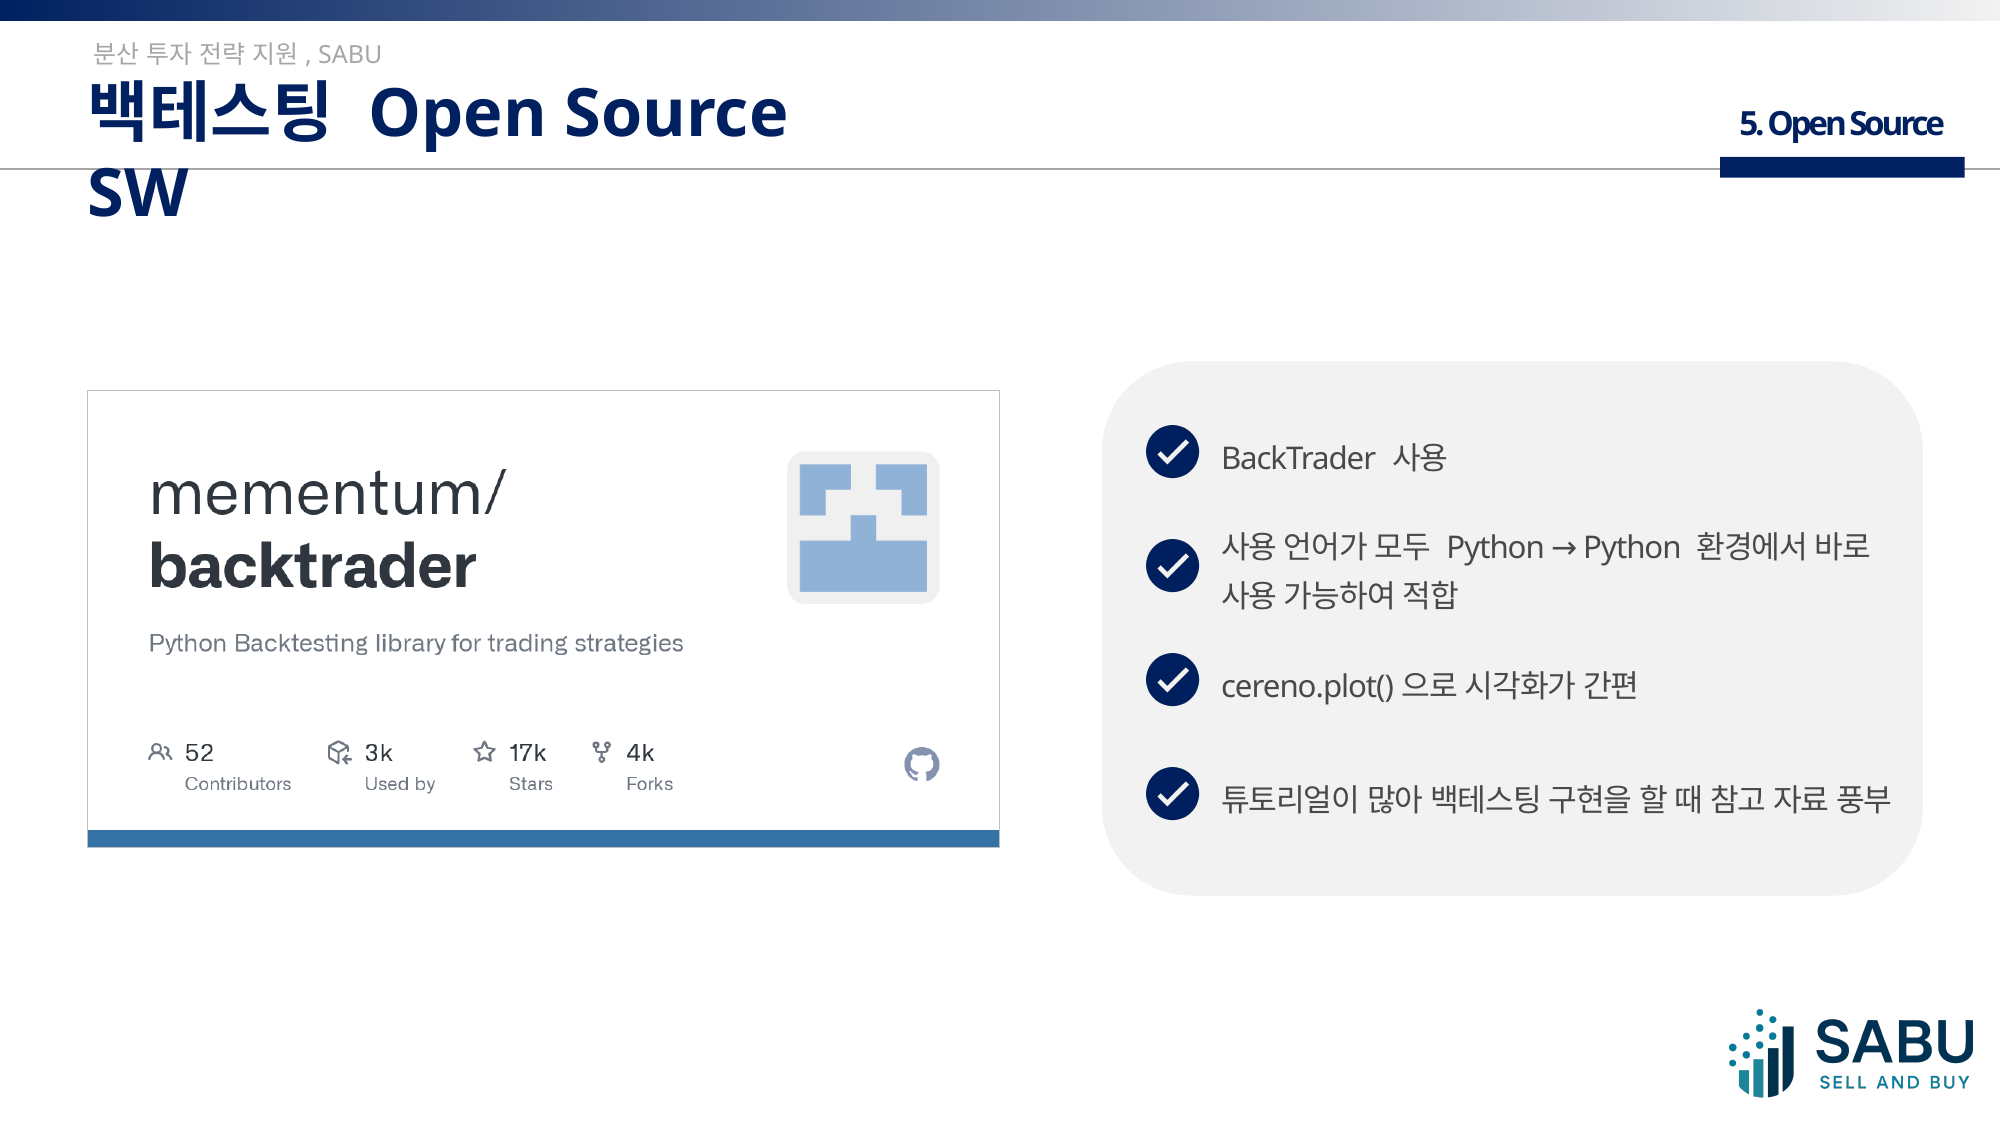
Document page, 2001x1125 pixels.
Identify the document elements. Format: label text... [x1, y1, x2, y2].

text_box [0, 0, 2000, 22]
picture [86, 390, 1001, 848]
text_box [1139, 418, 2000, 486]
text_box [1139, 517, 1916, 613]
text_box [1100, 359, 1925, 898]
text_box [1719, 101, 1966, 179]
text_box 분산 투자 전략 지원, SABU [94, 38, 407, 69]
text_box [1139, 759, 2000, 827]
text_box 백테스팅 Open Source SW [87, 70, 876, 168]
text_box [1139, 646, 1886, 713]
picture [1729, 1009, 1973, 1098]
text_box 백테스팅 Open Source SW [87, 170, 876, 231]
